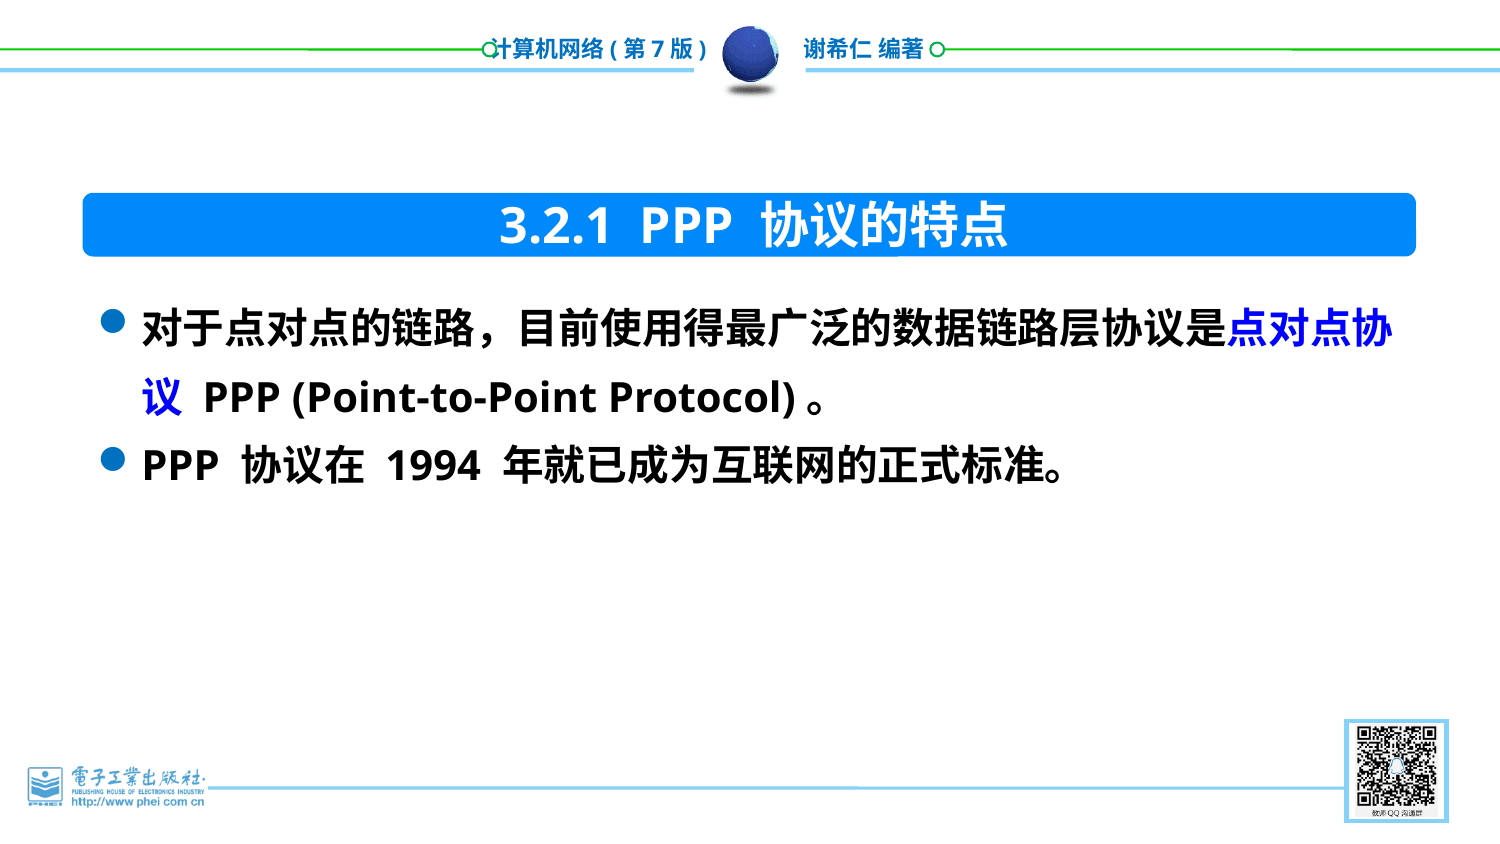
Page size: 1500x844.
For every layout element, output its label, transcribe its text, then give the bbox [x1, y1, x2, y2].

text_box [1025, 192, 1417, 257]
text_box [82, 192, 484, 257]
picture [720, 24, 780, 100]
picture [1355, 724, 1438, 817]
text_box 对于点对点的链路，目前使用得最广泛的数据链路层协议是点对点协议 PPP (Point-to-Point Protocol)。 PPP 协议在 1994 年就已成为互联网的正式标准。 [82, 275, 1416, 497]
text_box 3.2.1 PPP 协议的特点 [484, 185, 1025, 261]
picture [23, 764, 208, 809]
